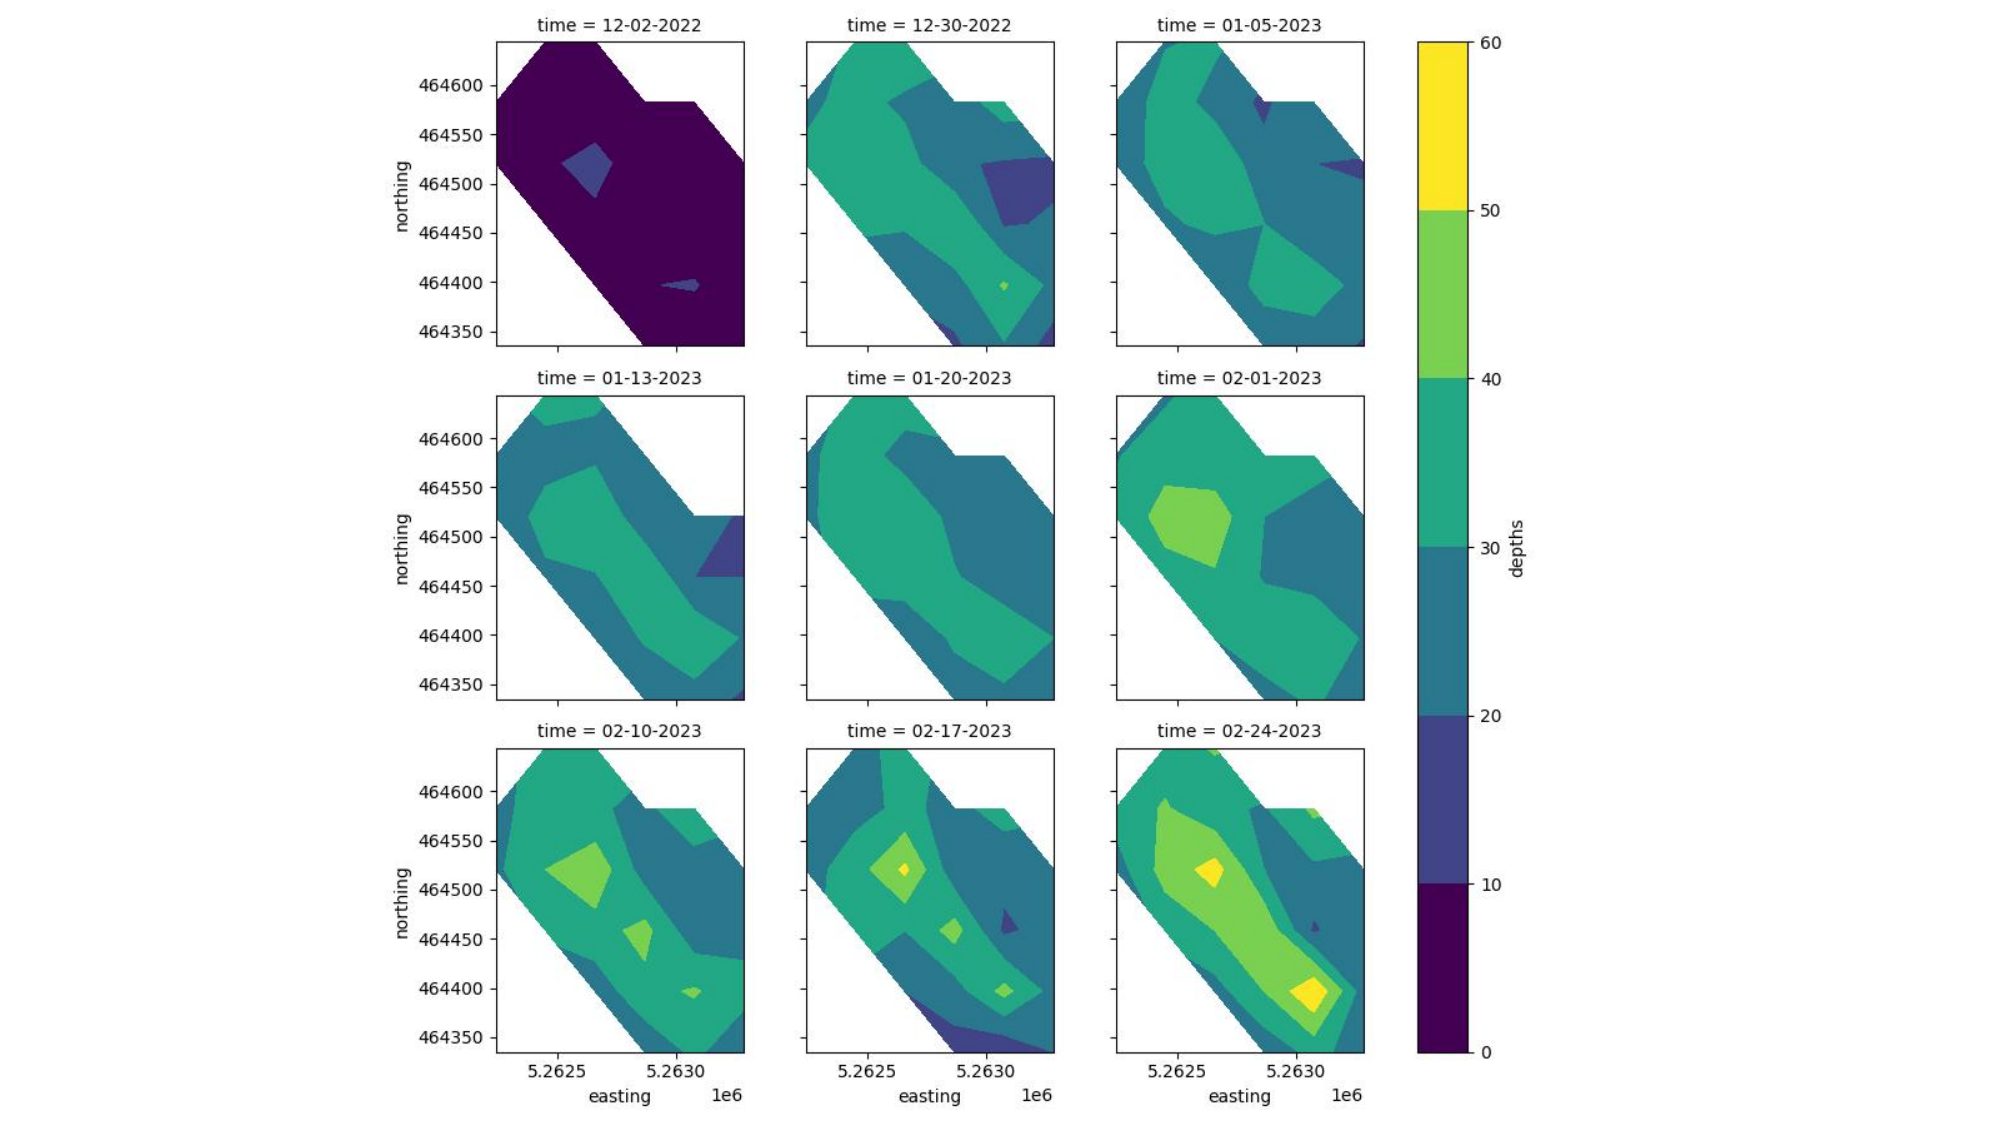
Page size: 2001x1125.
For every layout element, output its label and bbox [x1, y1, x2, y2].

picture [374, 0, 1625, 1125]
